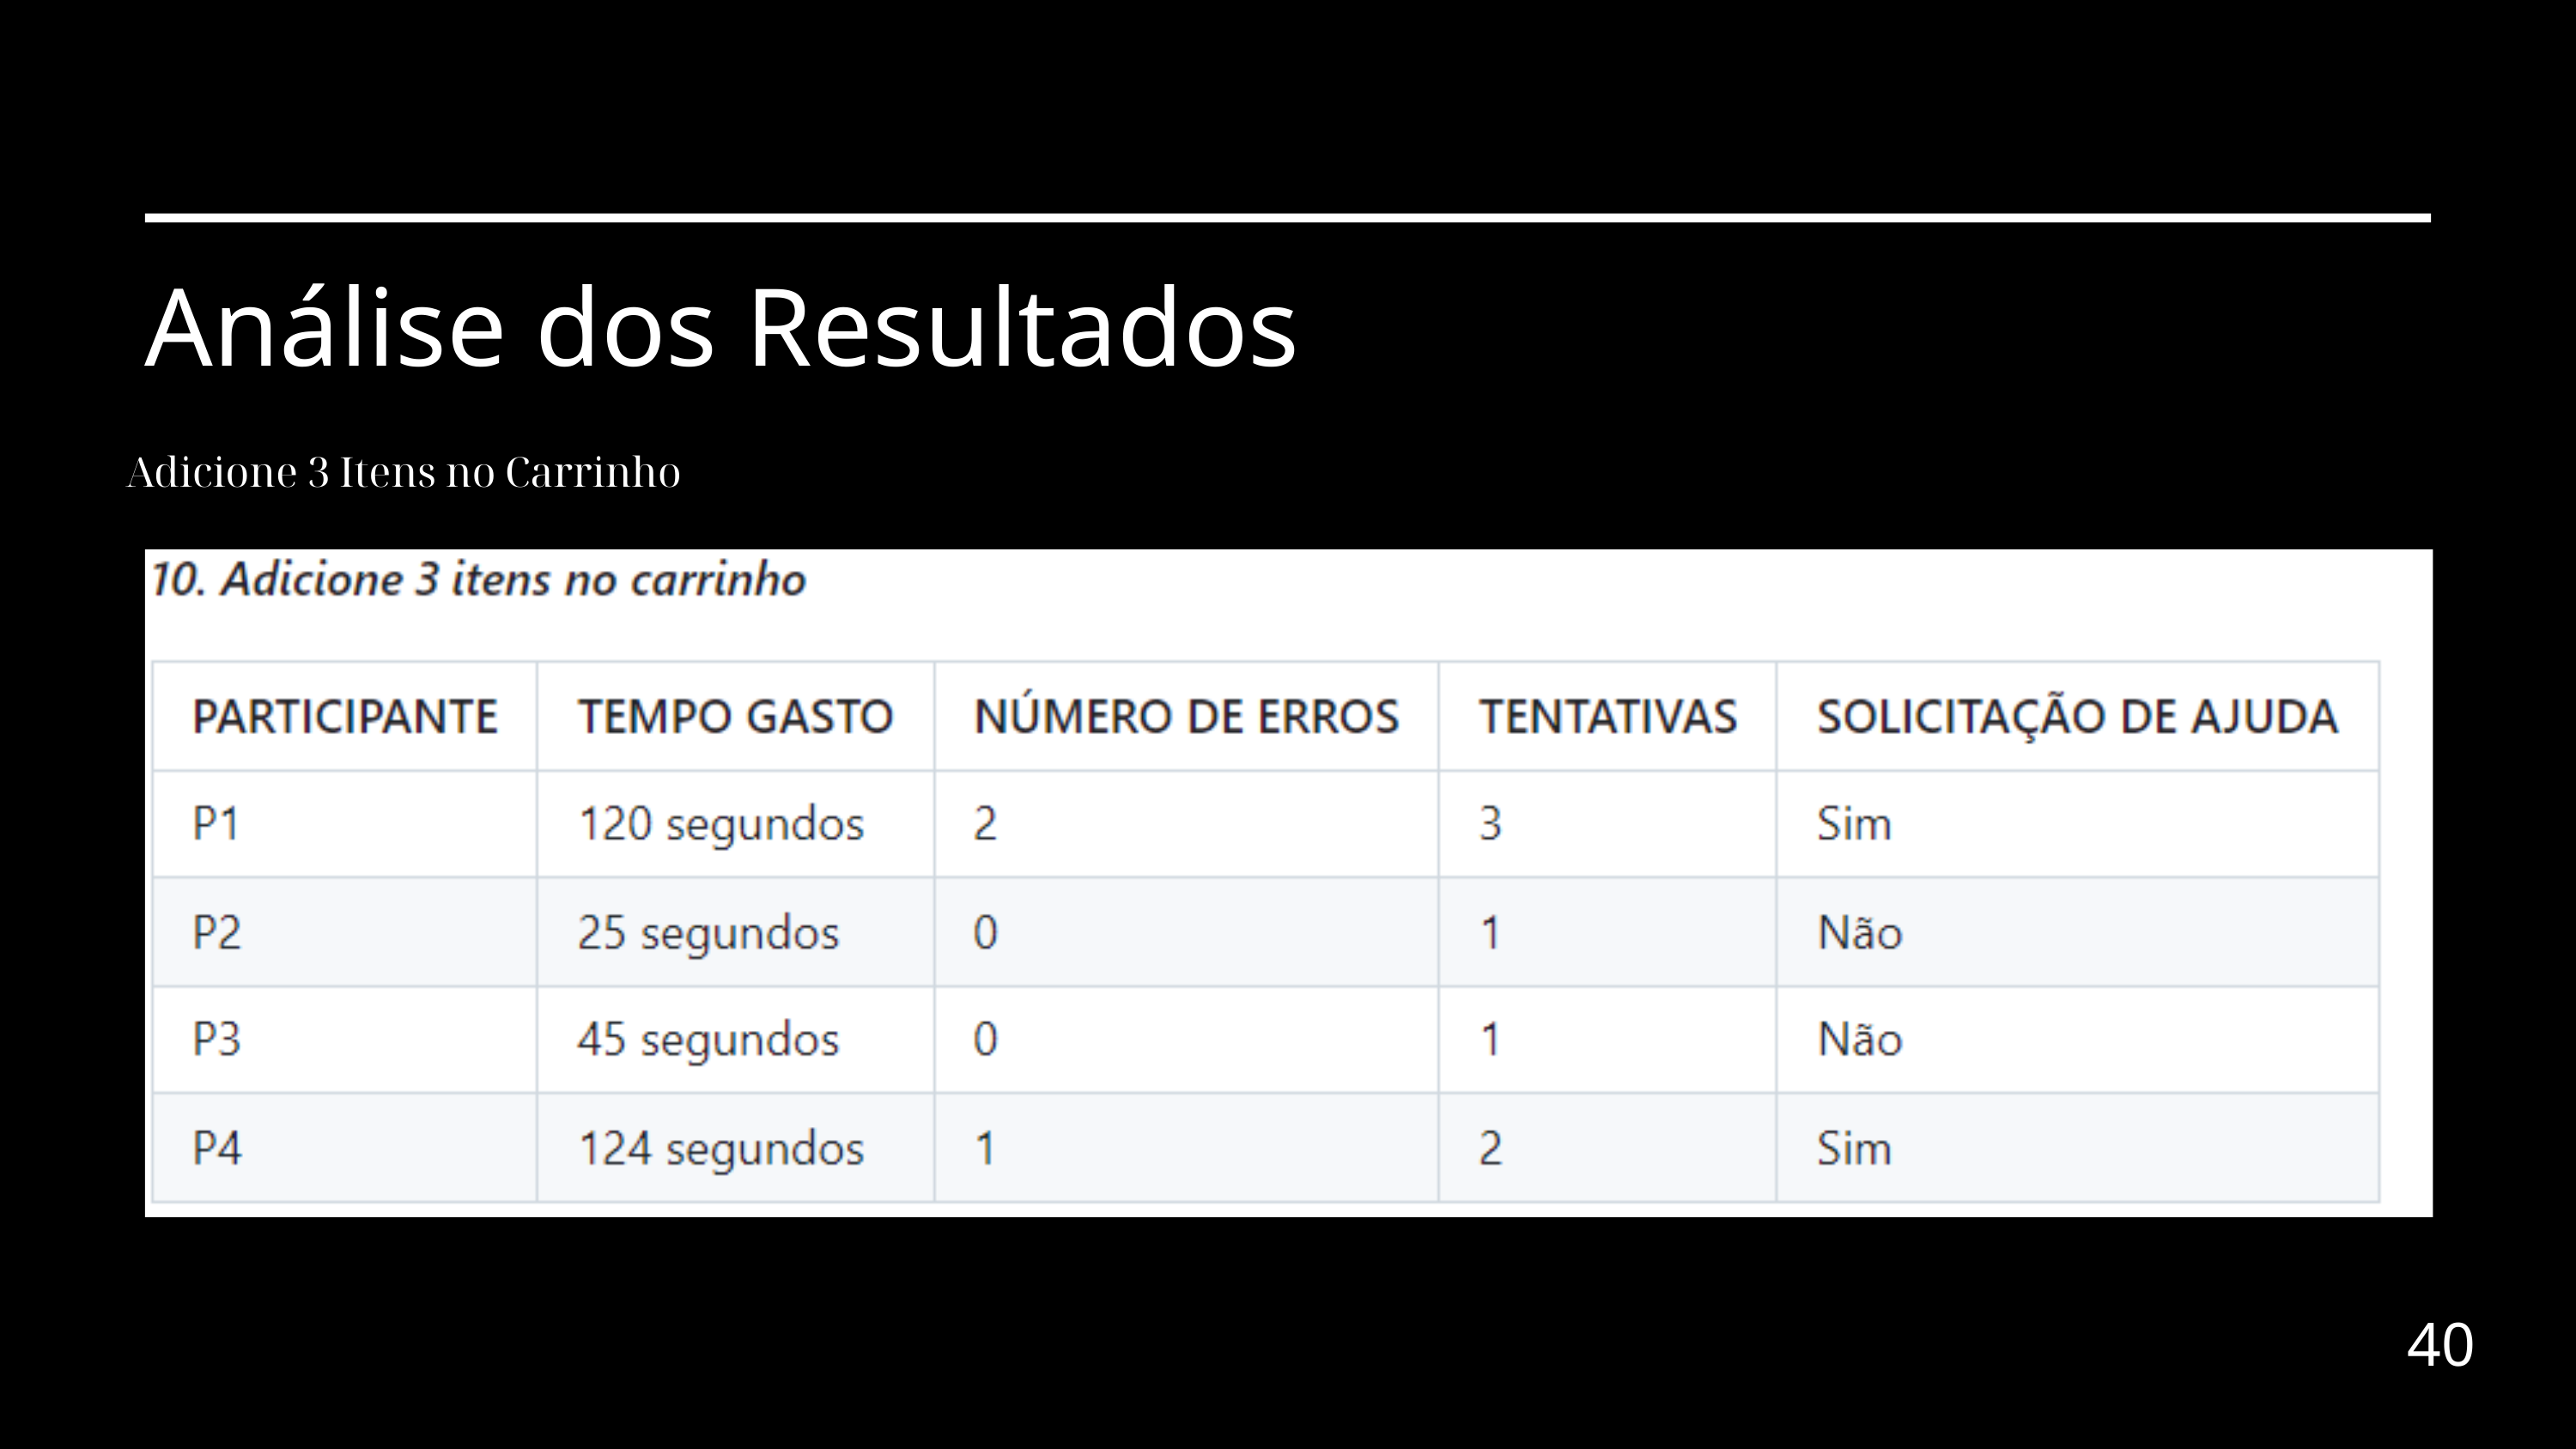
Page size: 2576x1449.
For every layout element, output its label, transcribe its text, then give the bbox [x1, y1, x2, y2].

text_box [144, 213, 2432, 223]
text_box [144, 549, 2433, 1217]
text_box 40 [2407, 1294, 2476, 1379]
text_box Adicione 3 Itens no Carrinho [125, 438, 1266, 496]
text_box Análise dos Resultados [144, 251, 2122, 387]
